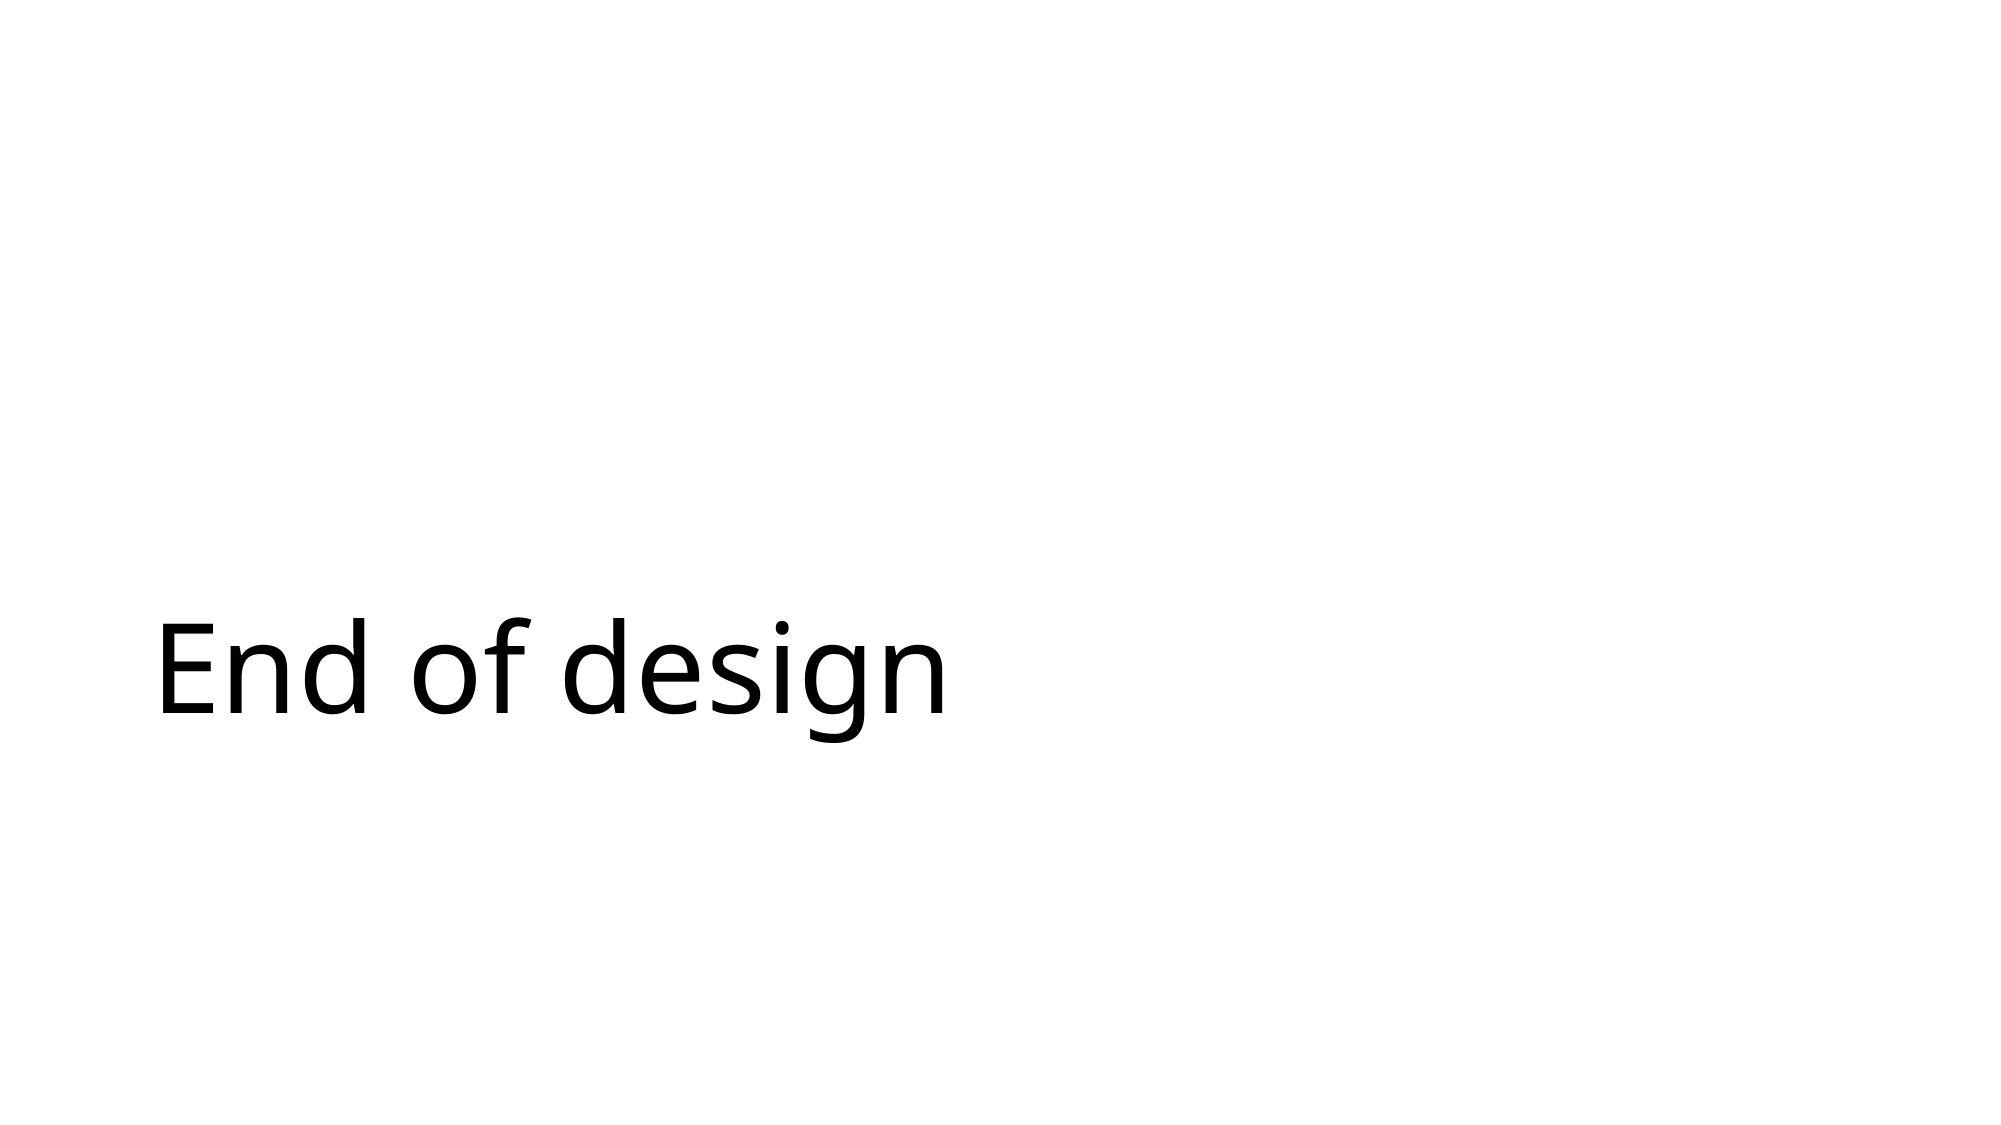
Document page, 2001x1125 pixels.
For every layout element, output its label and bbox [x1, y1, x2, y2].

title [136, 280, 1862, 749]
